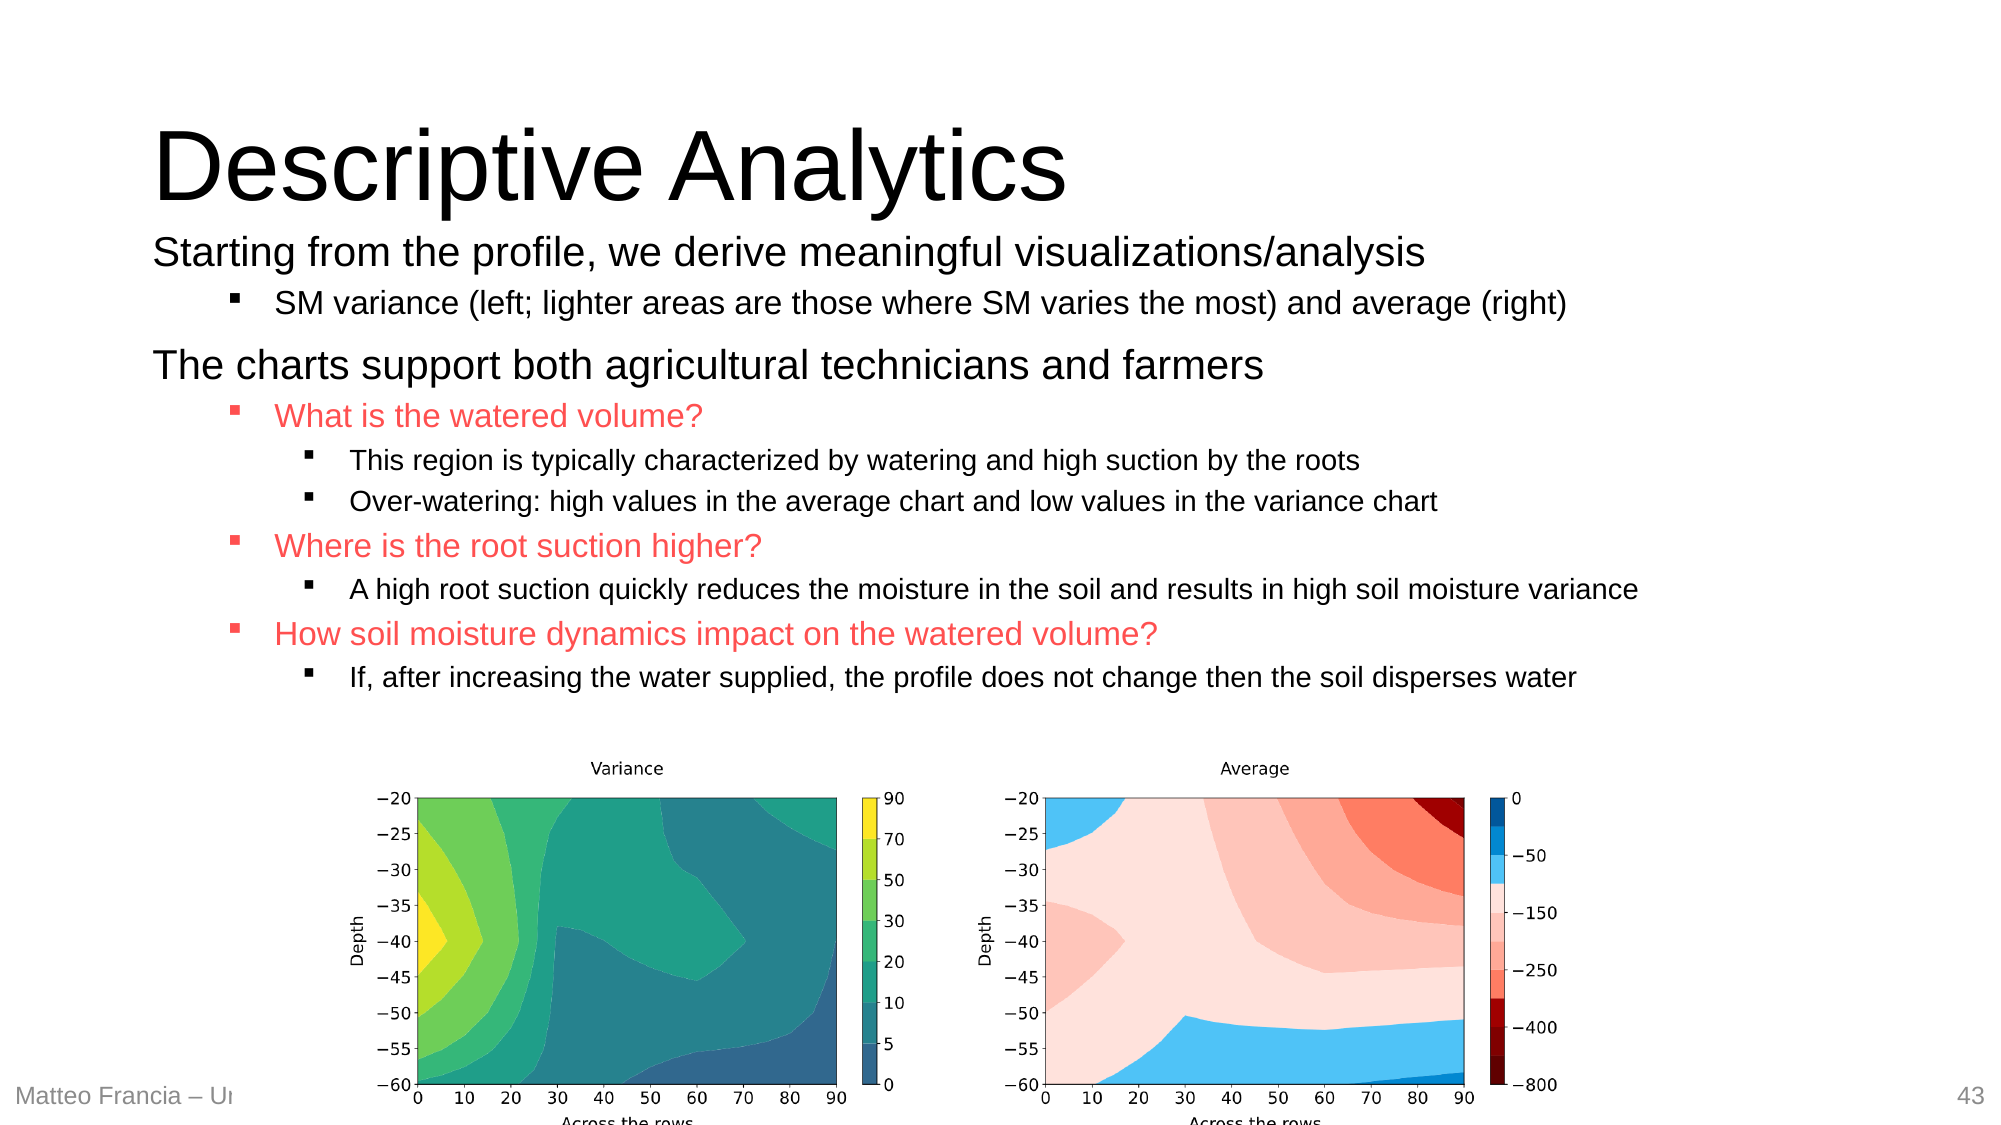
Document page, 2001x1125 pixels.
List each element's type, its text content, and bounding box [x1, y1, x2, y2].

picture [232, 753, 1717, 1125]
footer Matteo Francia – University of Bologna [0, 1065, 232, 1125]
title Descriptive Analytics [137, 59, 1863, 278]
slide_number 43 [1717, 1065, 2000, 1125]
list Starting from the profile, we derive meaningful visualizations/analysis SM variance (left; lighter areas are those where SM varies the most) and average (right) The charts support both agricultural technicians and farmers What is the watered volume? This region is typically characterized by watering and high suction by the roots Over-watering: high values in the average chart and low values in the variance chart Where is the root suction higher? A high root suction quickly reduces the moisture in the soil and results in high soil moisture variance How soil moisture dynamics impact on the watered volume? If, after increasing the water supplied, the profile does not change then the soil disperses water [137, 278, 1863, 993]
